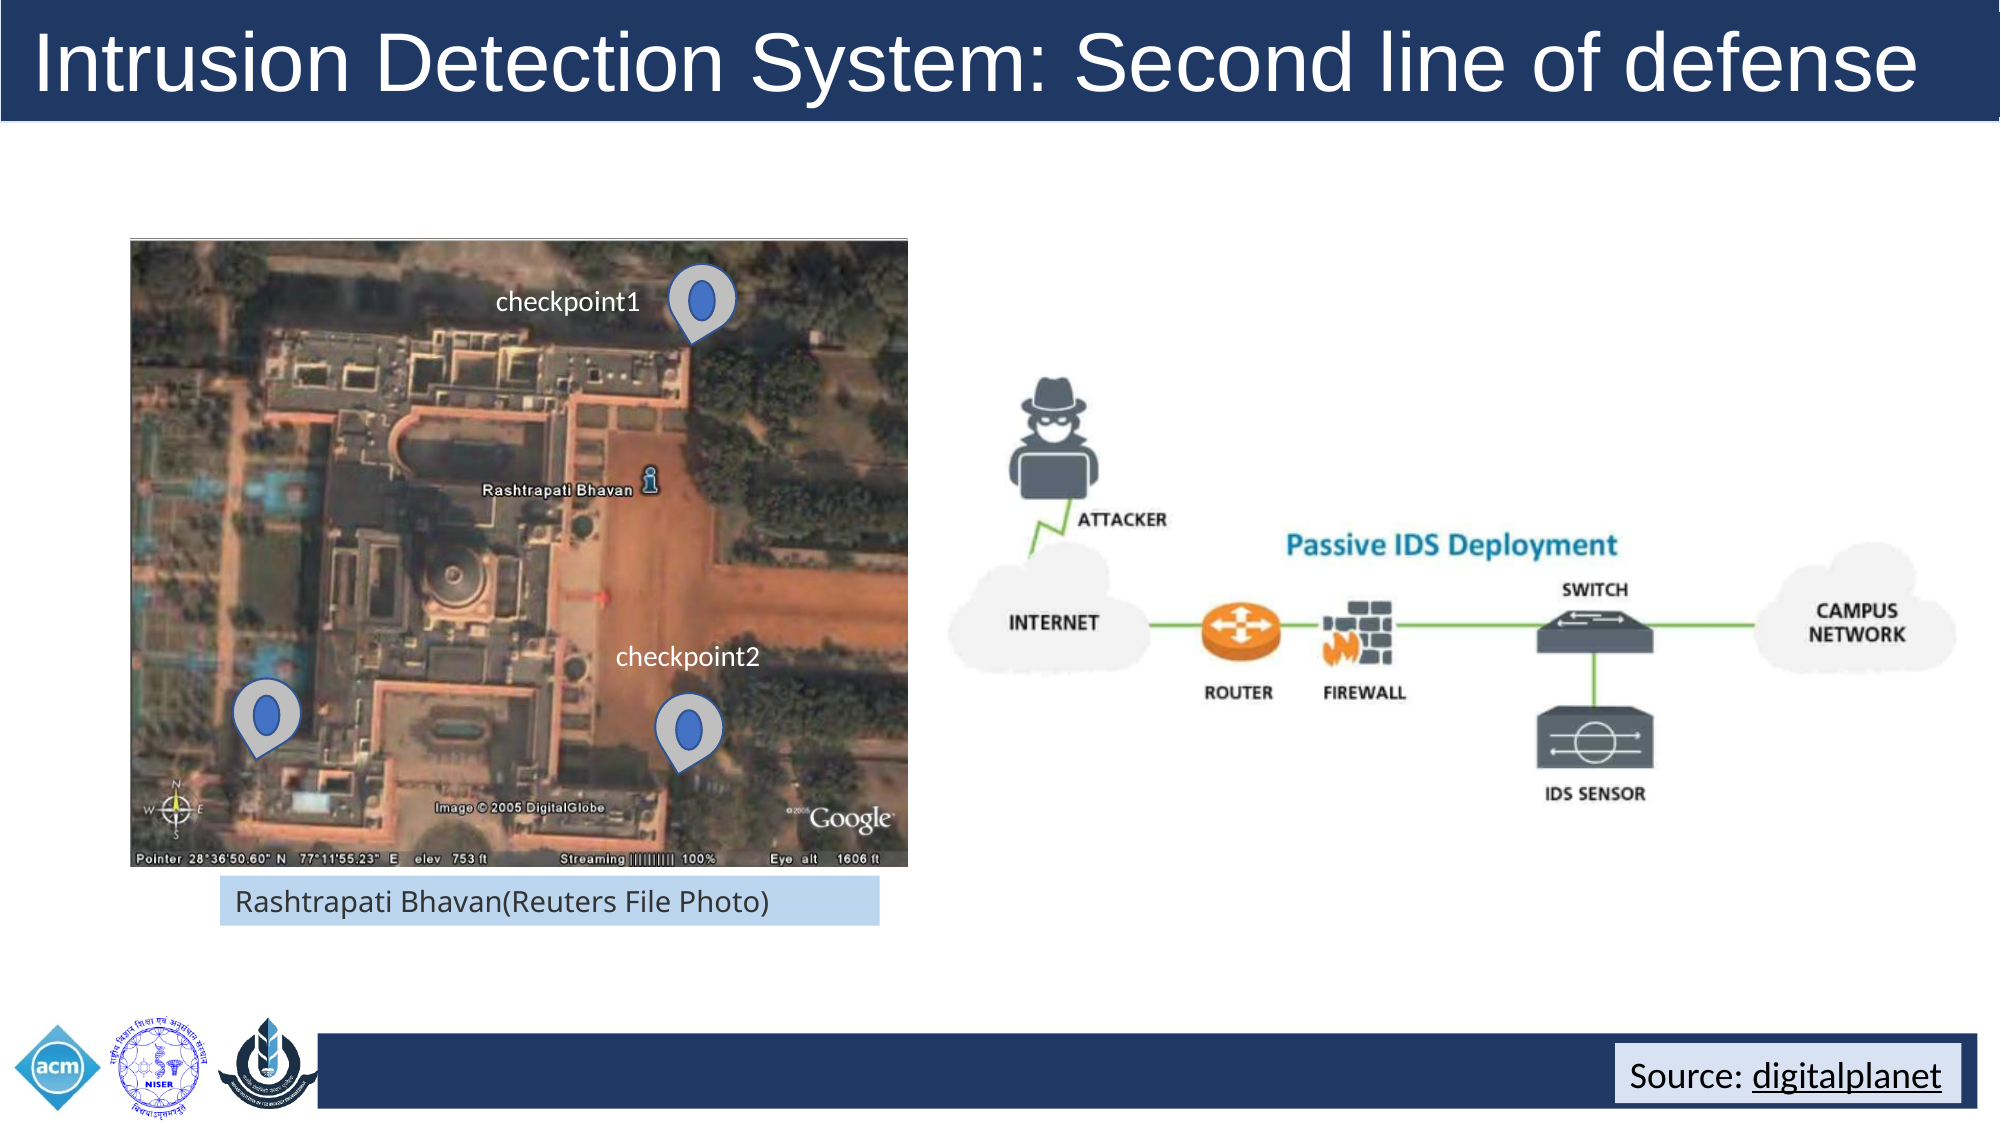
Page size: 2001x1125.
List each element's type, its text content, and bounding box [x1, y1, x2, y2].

text_box Rashtrapati Bhavan(Reuters File Photo) [220, 875, 880, 926]
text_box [214, 669, 320, 757]
text_box Source: digitalplanet [1615, 1043, 1962, 1104]
picture [218, 1017, 318, 1109]
picture [8, 1010, 214, 1125]
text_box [636, 684, 742, 771]
picture [940, 367, 1960, 818]
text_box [649, 254, 755, 342]
picture [130, 238, 908, 867]
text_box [0, 0, 2000, 123]
